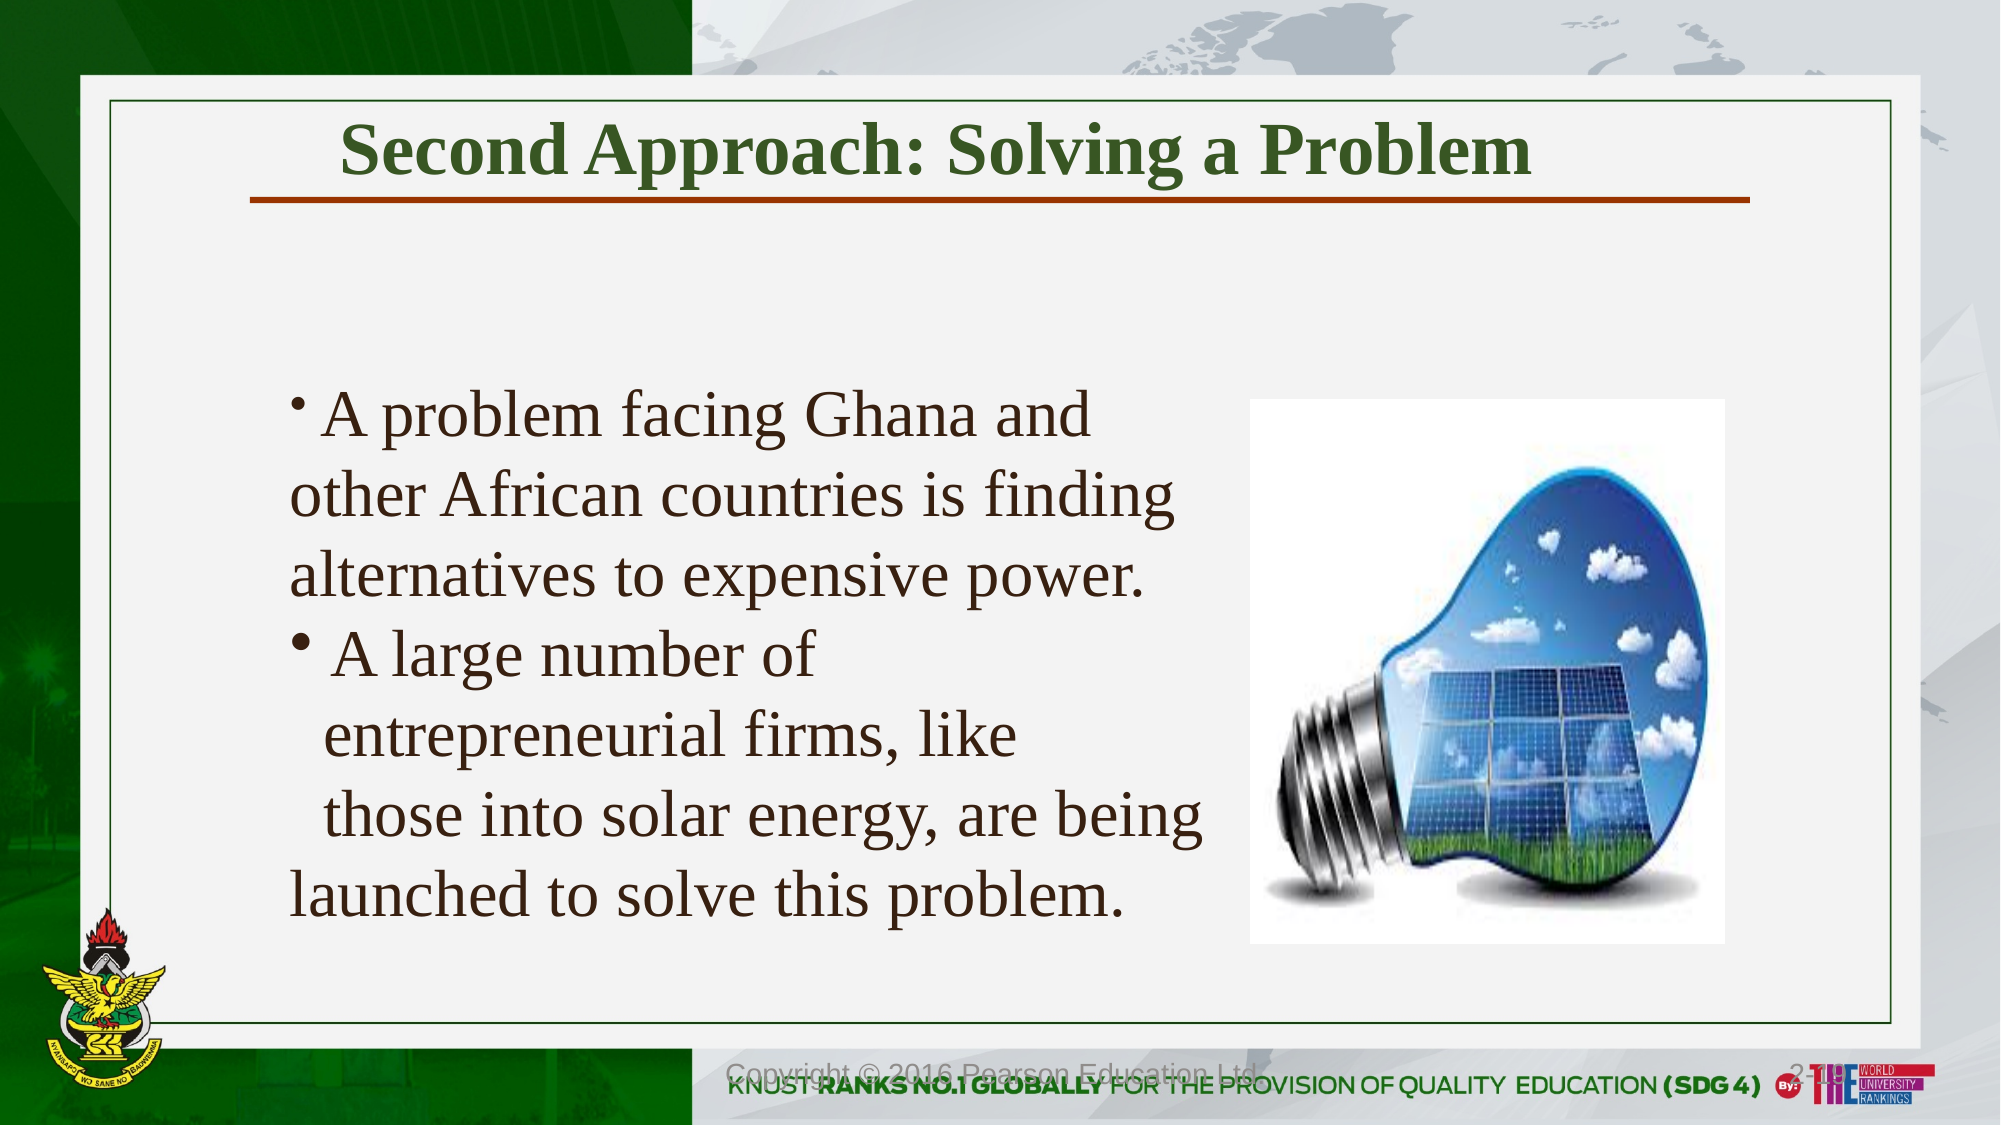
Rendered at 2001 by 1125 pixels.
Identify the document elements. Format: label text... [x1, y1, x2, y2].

text_box A problem facing Ghana and other African countries is finding alternatives to expensive power. A large number of entrepreneurial firms, like those into solar energy, are being launched to solve this problem. [274, 362, 1238, 937]
title Second Approach: Solving a Problem [324, 88, 1675, 213]
slide_number 2-19 [1412, 1042, 1863, 1103]
picture [0, 0, 2001, 1125]
text_box [538, 255, 1461, 870]
footer Copyright © 2016 Pearson Education Ltd. [662, 1042, 1338, 1103]
